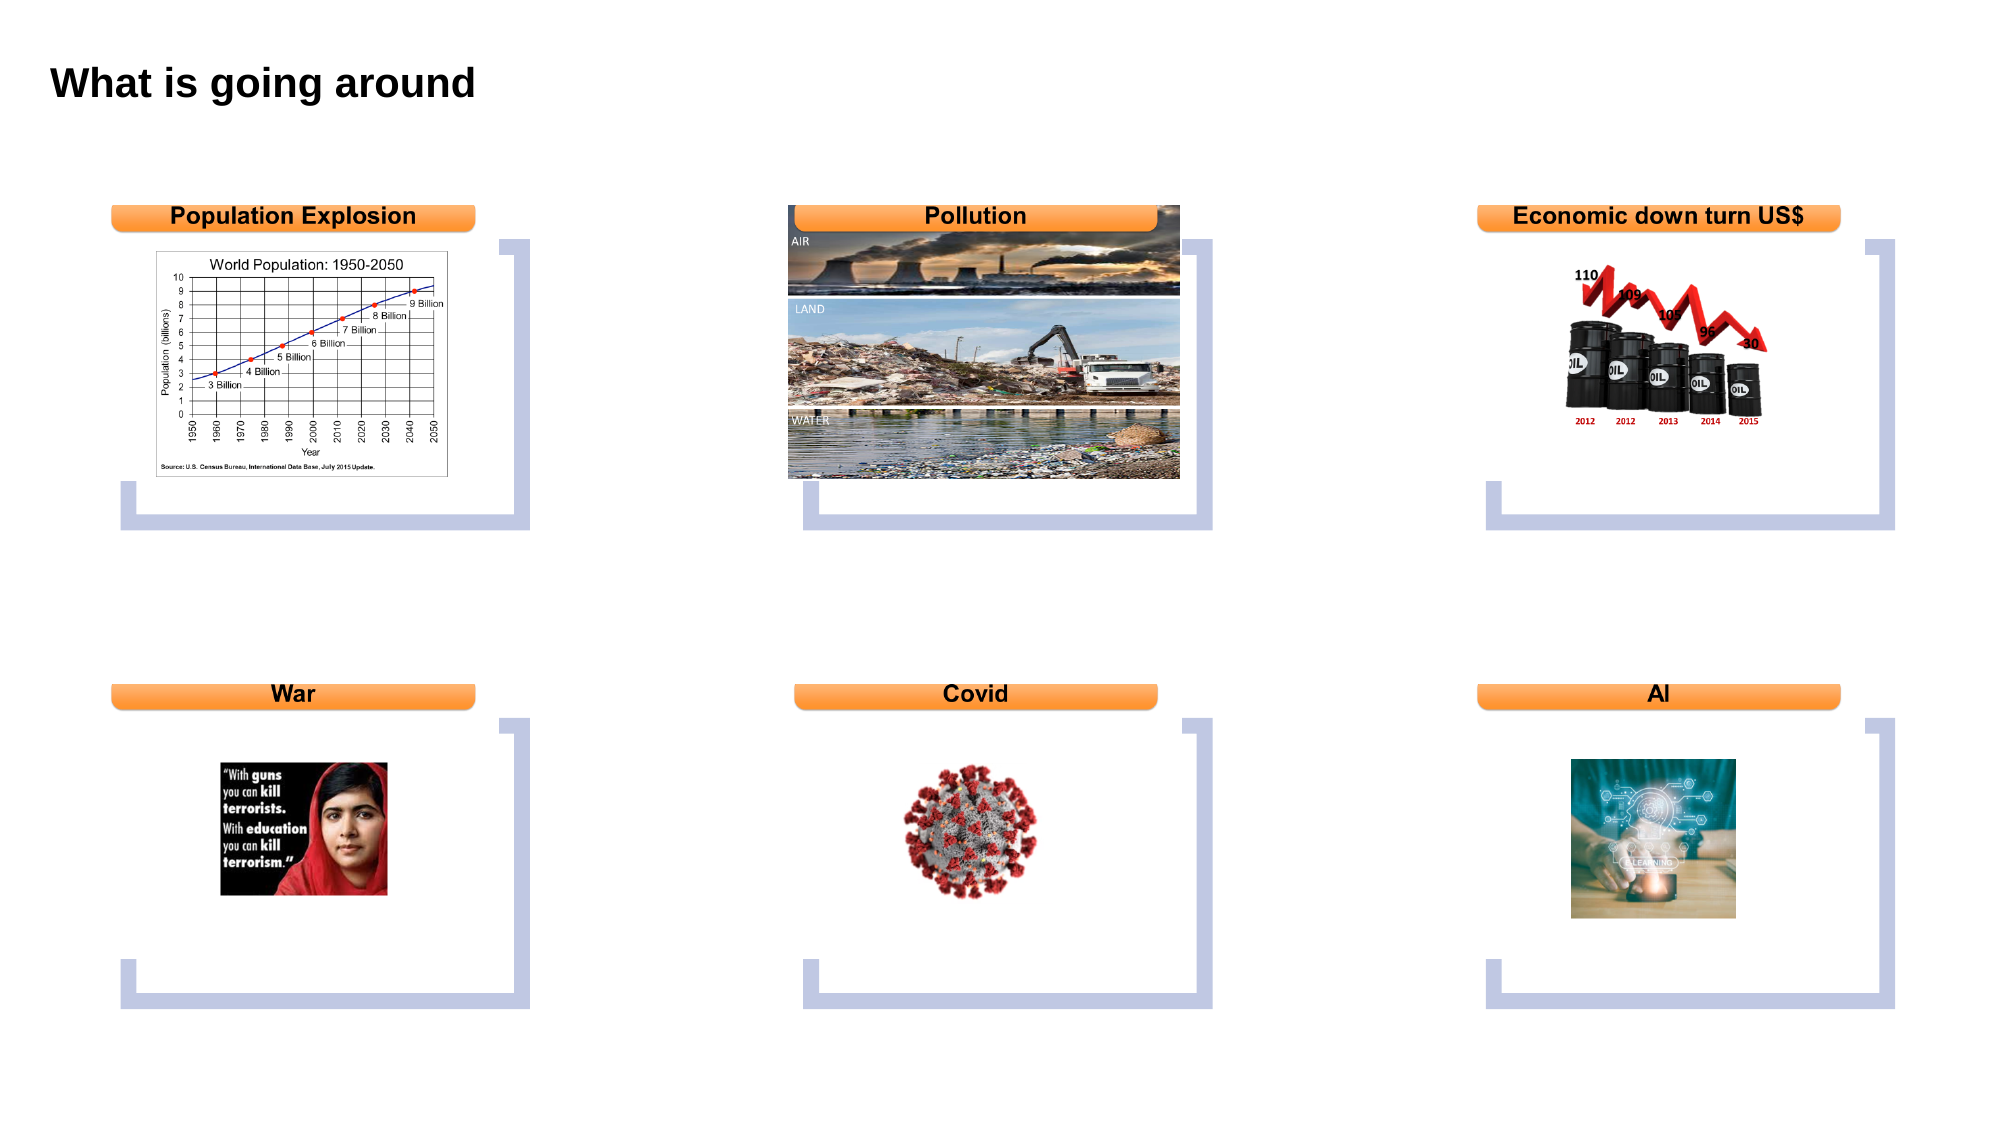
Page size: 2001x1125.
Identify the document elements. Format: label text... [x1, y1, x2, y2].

text_box What is going around [50, 37, 1575, 125]
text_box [104, 204, 1896, 1010]
